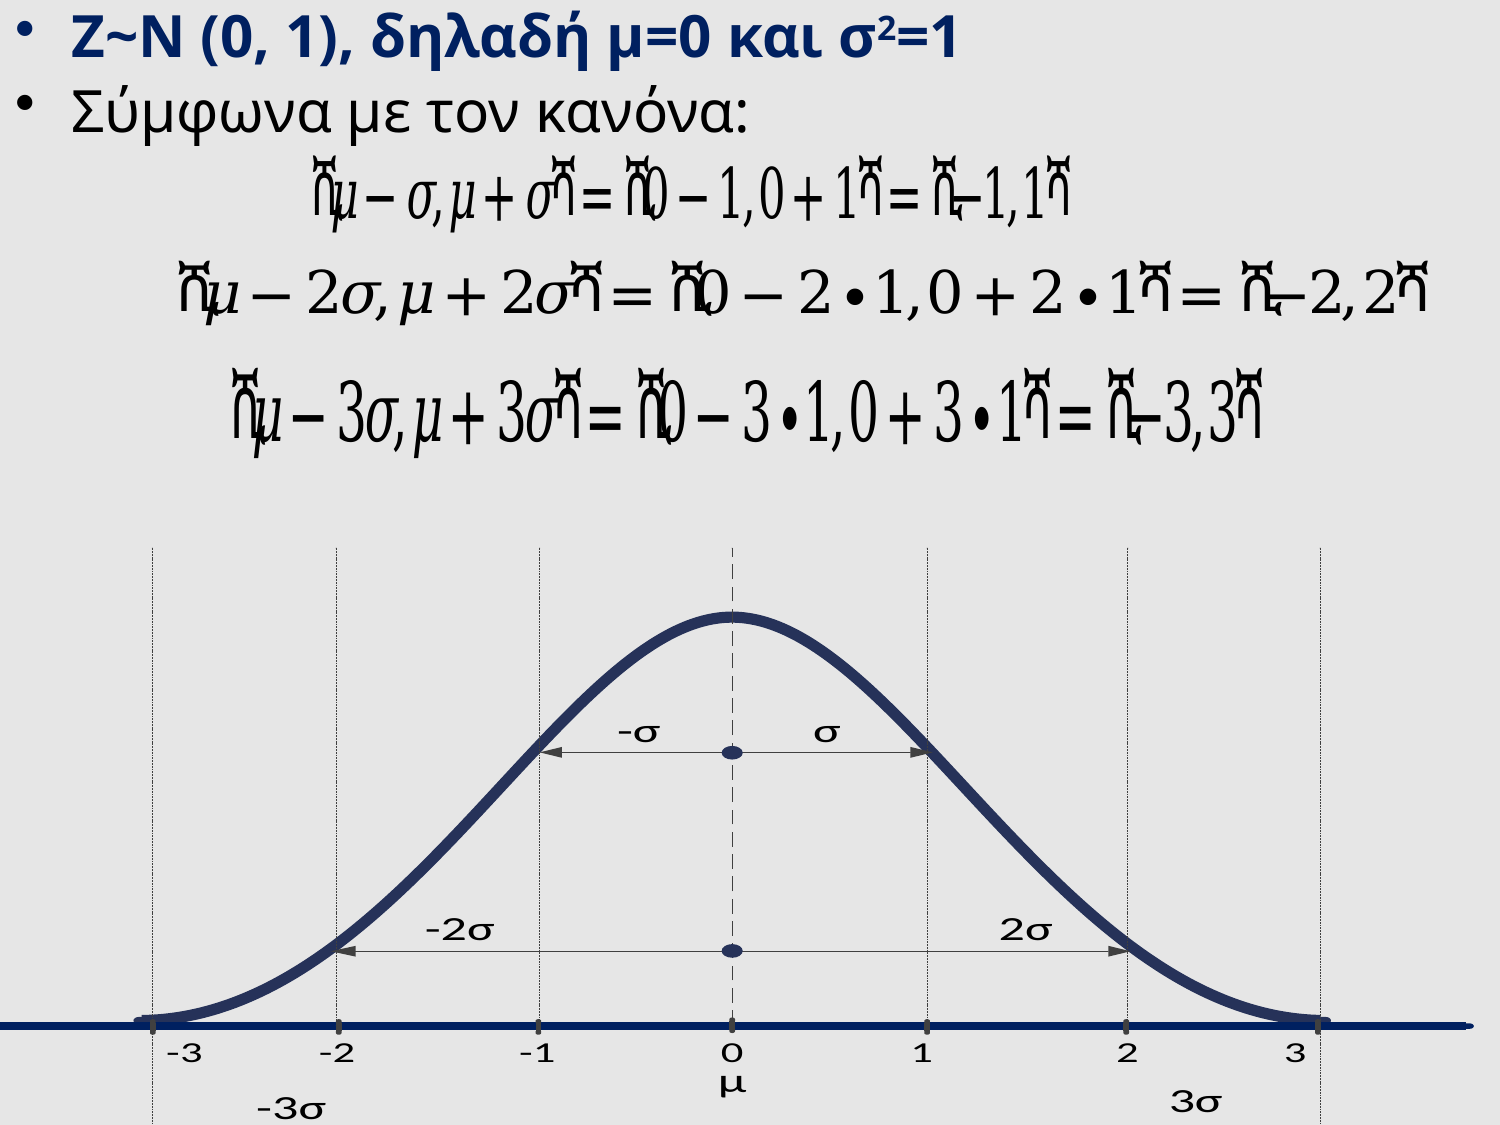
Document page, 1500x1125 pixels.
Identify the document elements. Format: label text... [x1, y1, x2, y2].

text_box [0, 152, 1465, 257]
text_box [0, 363, 1500, 543]
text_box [0, 257, 1500, 363]
list Ζ~Ν (0, 1), δηλαδή μ=0 και σ2=1 Σύμφωνα με τον κανόνα: [0, 0, 1500, 257]
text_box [0, 544, 1483, 1125]
